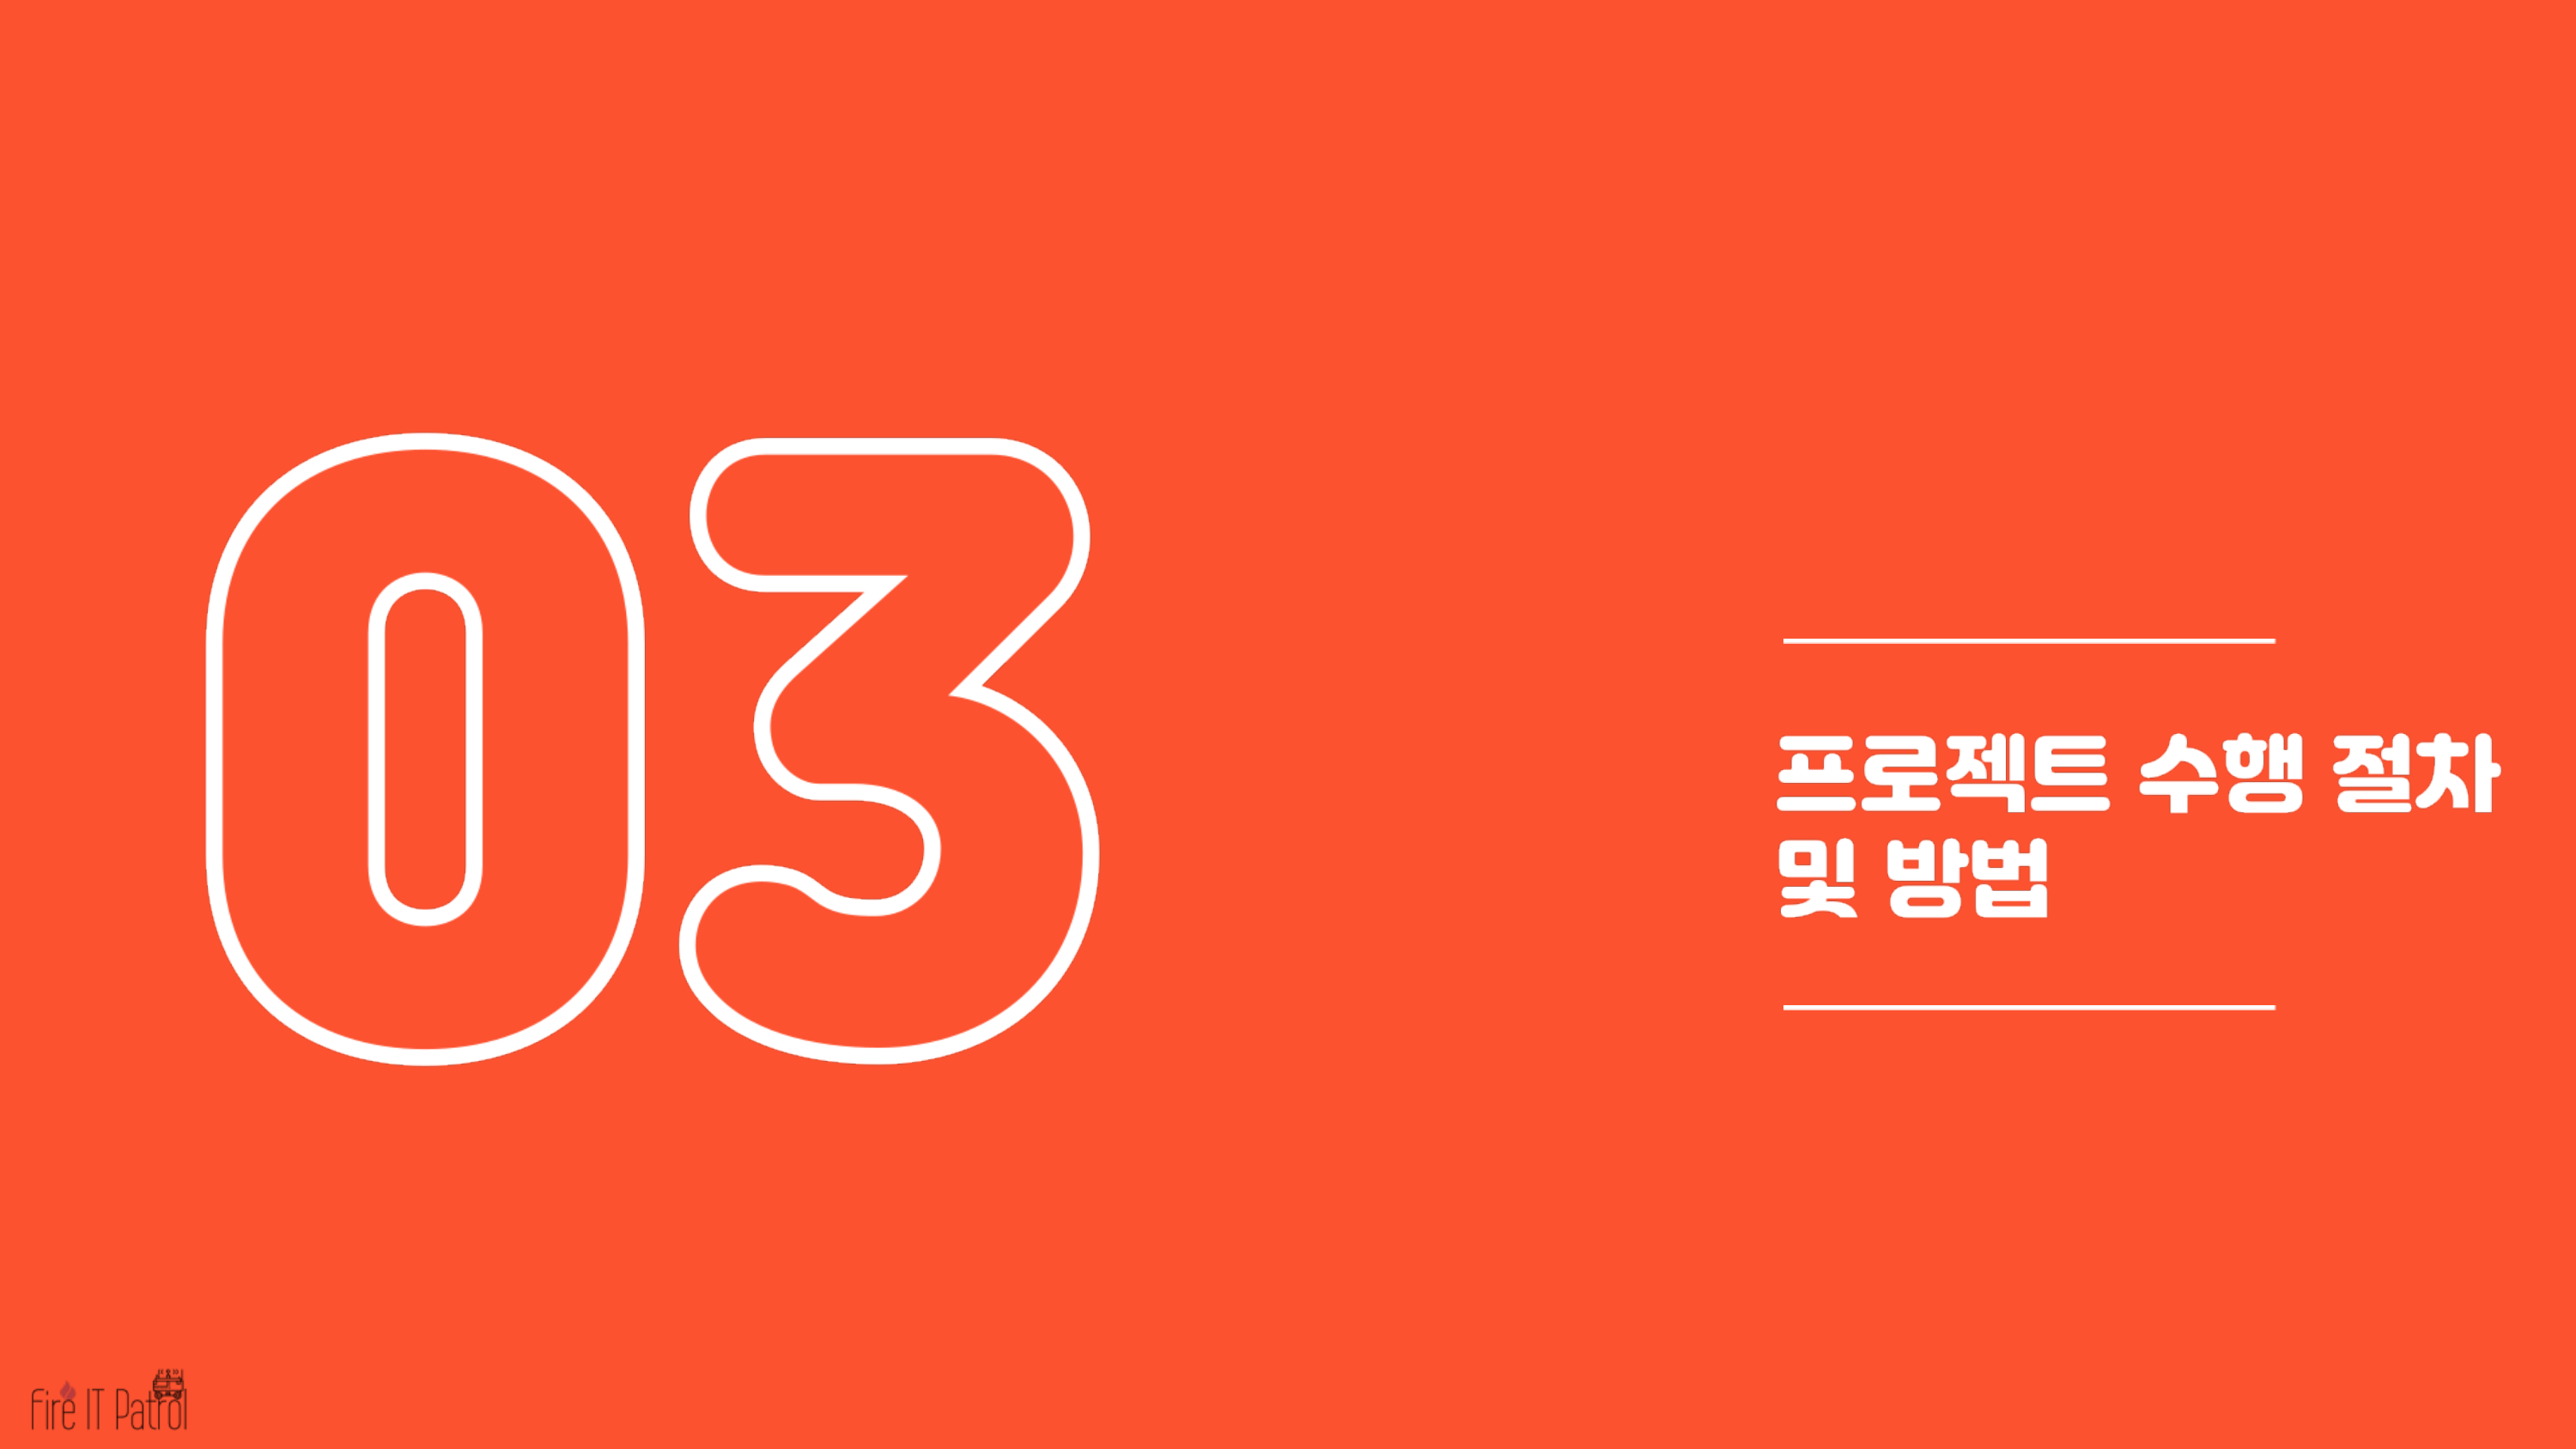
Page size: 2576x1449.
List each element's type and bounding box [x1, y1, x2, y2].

text_box [0, 1300, 219, 1449]
picture [0, 0, 2562, 1449]
text_box [1783, 1004, 2276, 1011]
text_box [1783, 638, 2276, 645]
